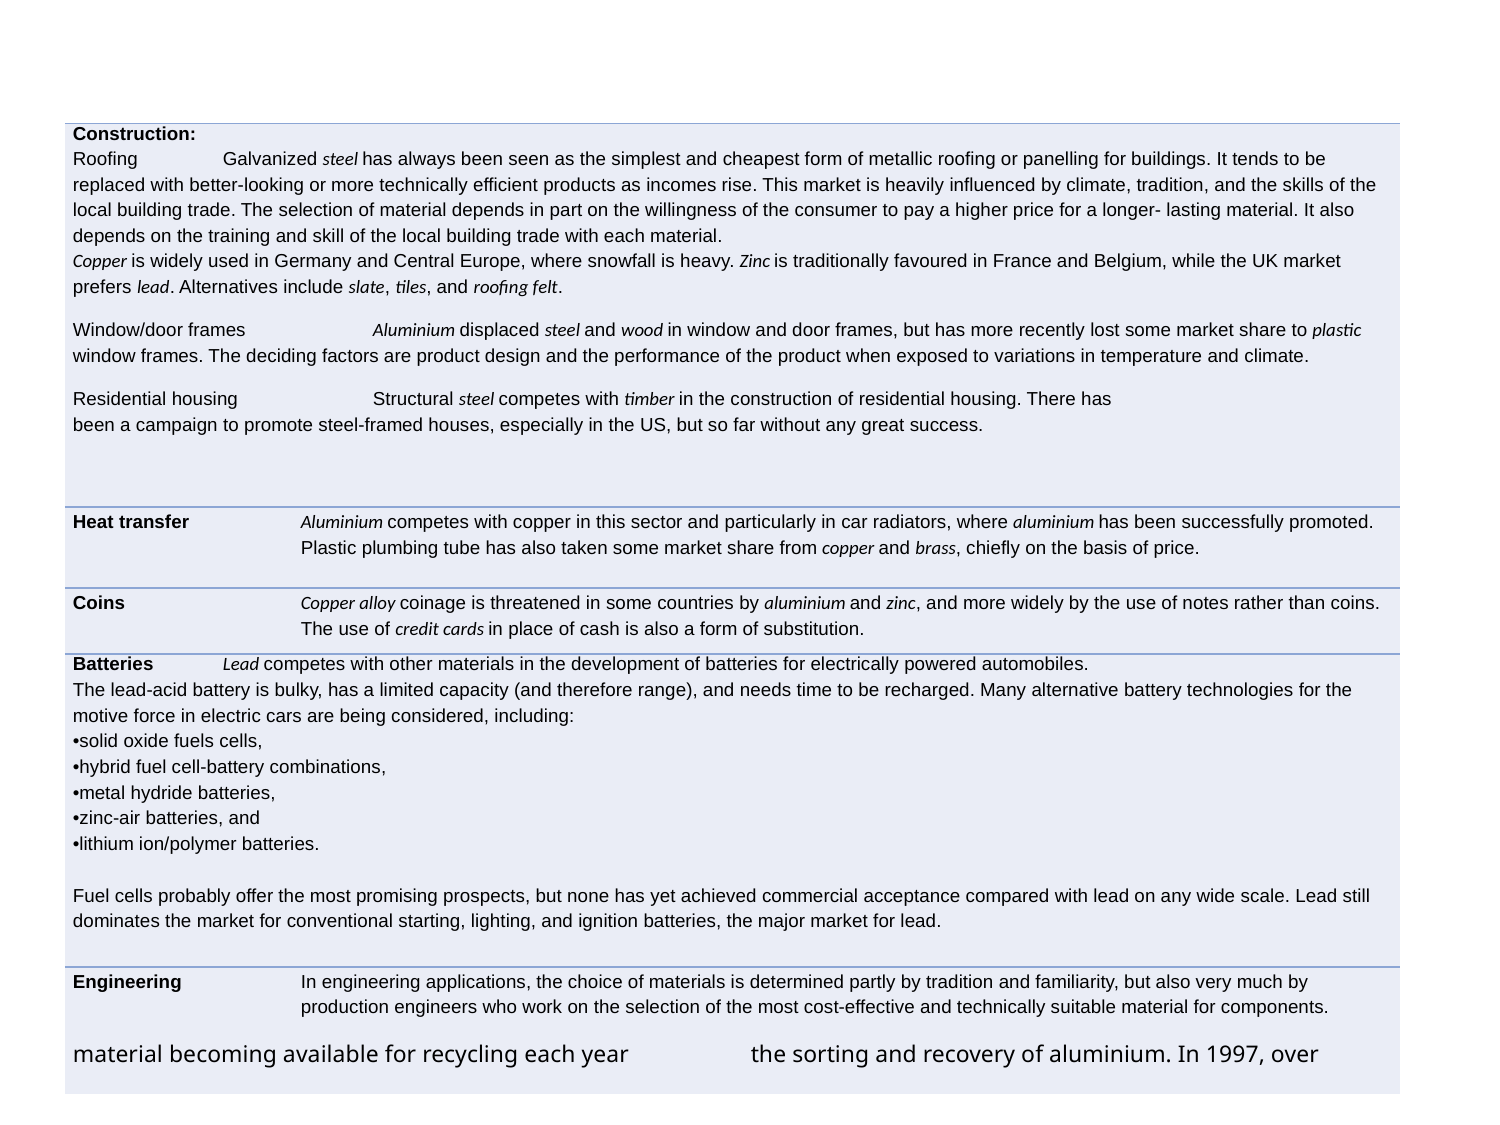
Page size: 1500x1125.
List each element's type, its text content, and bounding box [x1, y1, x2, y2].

table_cell Heat transfer Aluminium competes with copper in this sector and particularly in car radiators, where aluminium has been successfully promoted. Plastic plumbing tube has also taken some market share from copper and brass, chiefly on the basis of price. [65, 508, 1400, 587]
table_header Construction: Roofing Galvanized steel has always been seen as the simplest and cheapest form of metallic roofing or panelling for buildings. It tends to be replaced with better-looking or more technically efficient products as incomes rise. This market is heavily influenced by climate, tradition, and the skills of the local building trade. The selection of material depends in part on the willingness of the consumer to pay a higher price for a longer- lasting material. It also depends on the training and skill of the local building trade with each material. Copper is widely used in Germany and Central Europe, where snowfall is heavy. Zinc is traditionally favoured in France and Belgium, while the UK market prefers lead. Alternatives include slate, tiles, and roofing felt. Window/door frames Aluminium displaced steel and wood in window and door frames, but has more recently lost some market share to plastic window frames. The deciding factors are product design and the performance of the product when exposed to variations in temperature and climate. Residential housing Structural steel competes with timber in the construction of residential housing. There has been a campaign to promote steel-framed houses, especially in the US, but so far without any great success. [65, 124, 1400, 506]
table_cell Engineering In engineering applications, the choice of materials is determined partly by tradition and familiarity, but also very much by production engineers who work on the selection of the most cost-effective and technically suitable material for components. material becoming available for recycling each year the sorting and recovery of aluminium. In 1997, over [65, 968, 1400, 1094]
table_cell Coins Copper alloy coinage is threatened in some countries by aluminium and zinc, and more widely by the use of notes rather than coins. The use of credit cards in place of cash is also a form of substitution. [65, 589, 1400, 653]
table_cell Batteries Lead competes with other materials in the development of batteries for electrically powered automobiles. The lead-acid battery is bulky, has a limited capacity (and therefore range), and needs time to be recharged. Many alternative battery technologies for the motive force in electric cars are being considered, including: solid oxide fuels cells, hybrid fuel cell-battery combinations, metal hydride batteries, zinc-air batteries, and lithium ion/polymer batteries. Fuel cells probably offer the most promising prospects, but none has yet achieved commercial acceptance compared with lead on any wide scale. Lead still dominates the market for conventional starting, lighting, and ignition batteries, the major market for lead. [65, 655, 1400, 966]
